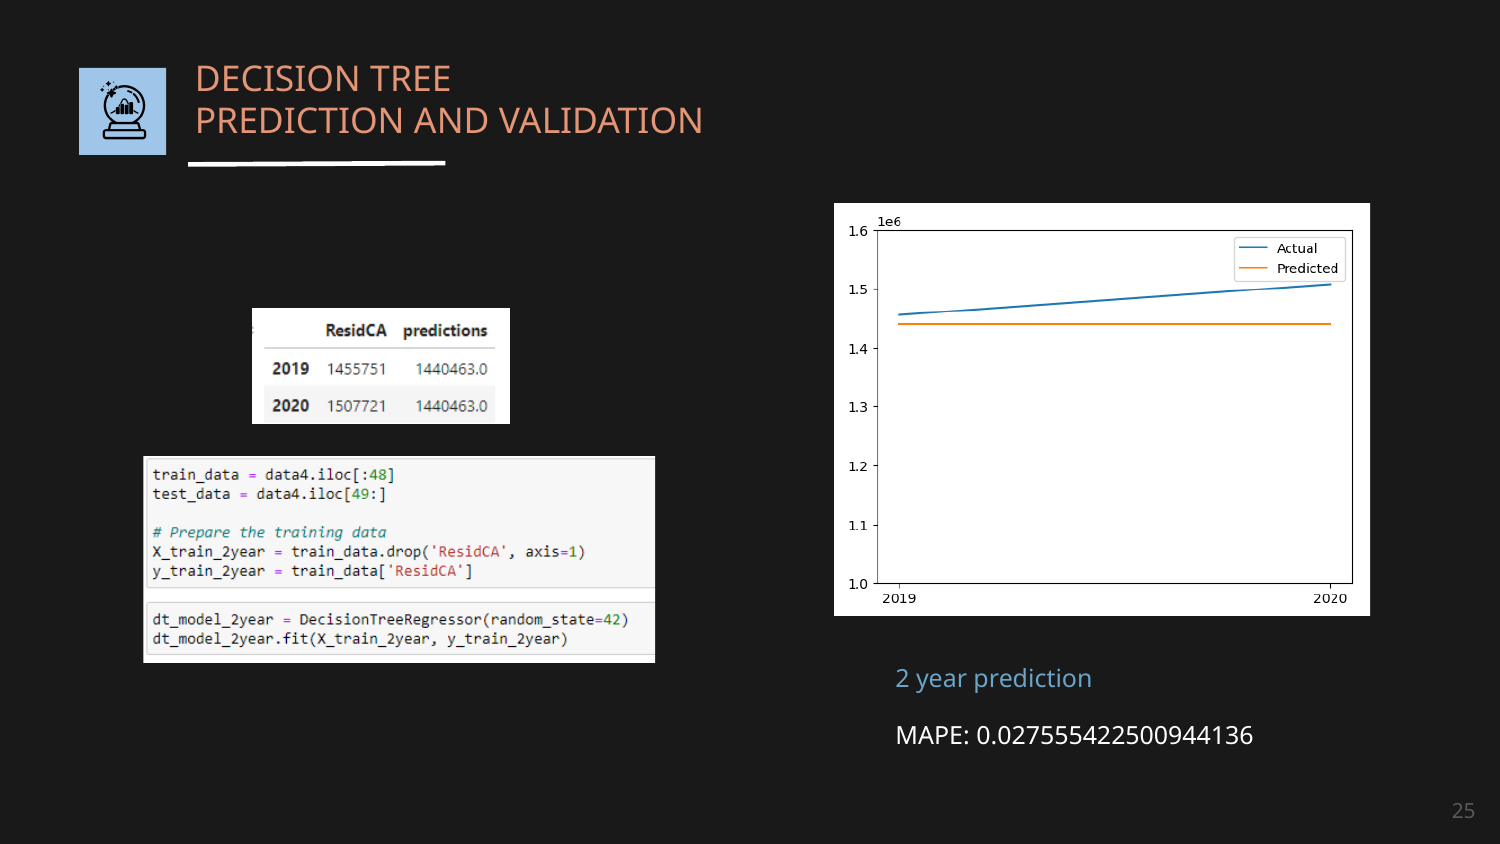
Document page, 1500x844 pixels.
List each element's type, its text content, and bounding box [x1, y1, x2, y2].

picture [252, 308, 510, 425]
text_box [79, 67, 167, 155]
slide_number ‹#› [1400, 779, 1491, 844]
text_box DECISION TREE PREDICTION AND VALIDATION [149, 69, 1456, 157]
picture [90, 78, 156, 144]
picture [143, 456, 656, 663]
picture [828, 203, 1371, 617]
list 2 year prediction MAPE: 0.027555422500944136 [880, 642, 1350, 796]
